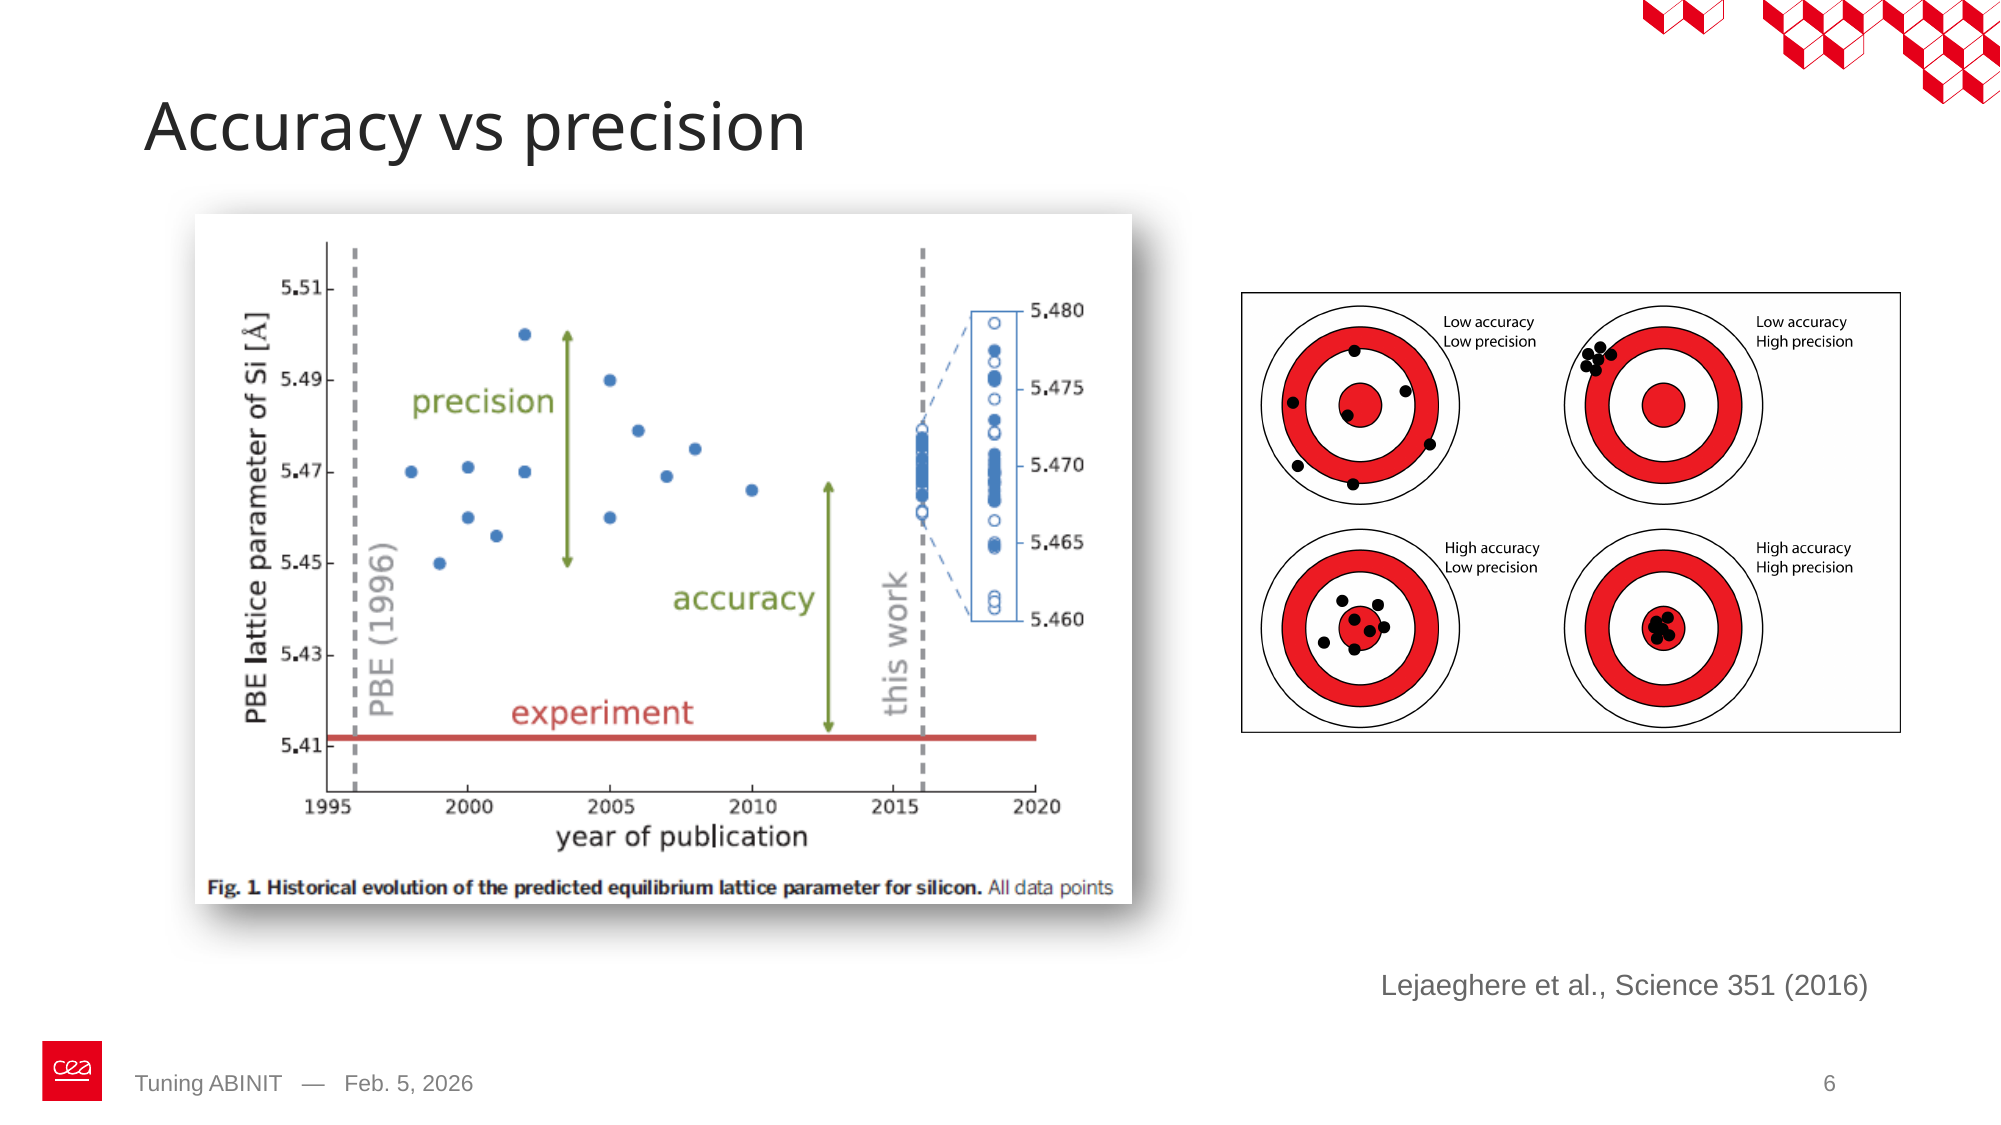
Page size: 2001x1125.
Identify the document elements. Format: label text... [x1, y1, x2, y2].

text_box Lejaeghere et al., Science 351 (2016) [1366, 951, 2000, 1009]
text_box Accuracy vs precision [144, 76, 2000, 220]
picture [195, 214, 1132, 904]
picture [1241, 292, 1901, 733]
